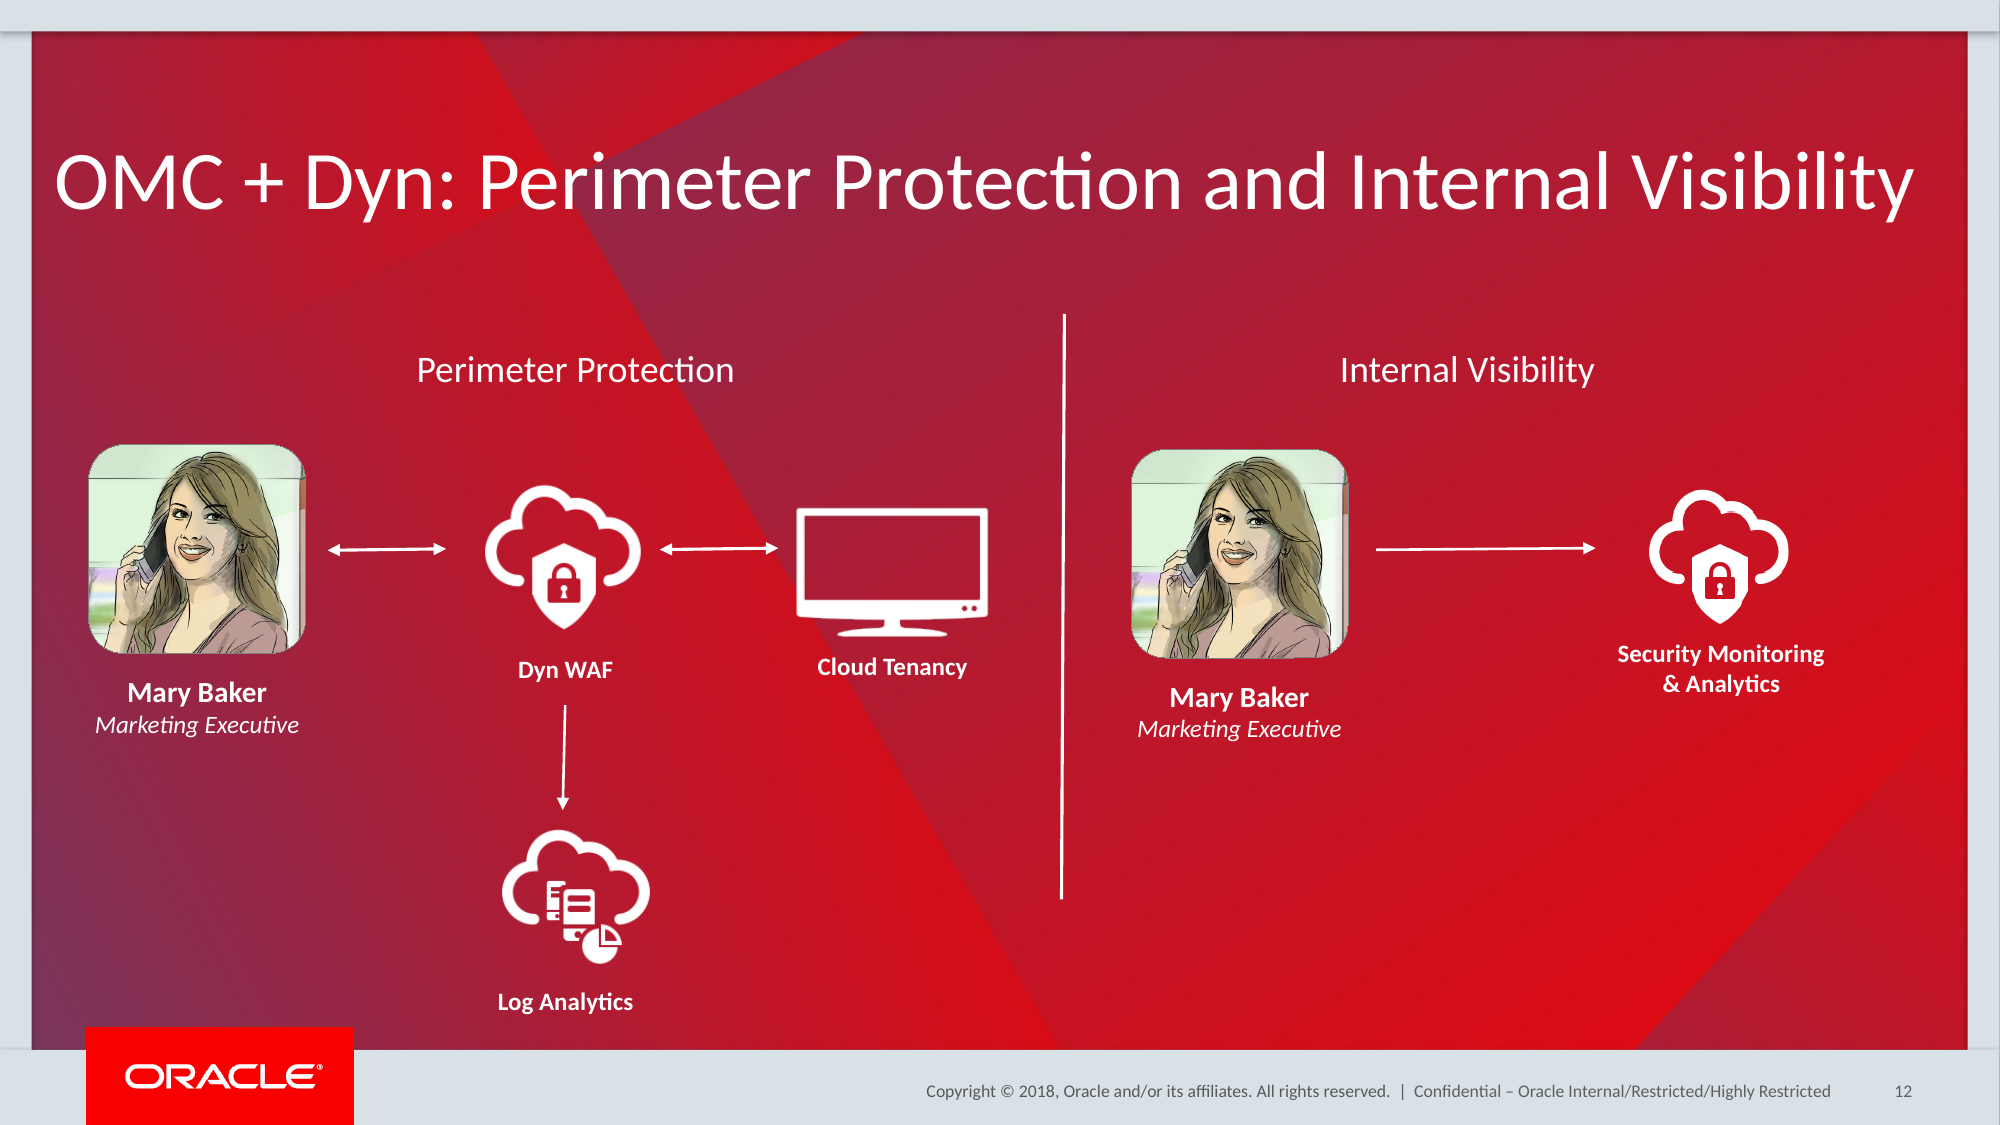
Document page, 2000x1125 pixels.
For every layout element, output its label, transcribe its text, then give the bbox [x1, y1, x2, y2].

picture [32, 32, 1967, 1125]
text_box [1595, 483, 1847, 700]
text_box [88, 444, 306, 726]
slide_number 12 [1857, 1075, 1913, 1106]
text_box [1061, 313, 1065, 900]
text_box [783, 499, 1002, 686]
text_box Perimeter Protection [416, 350, 779, 407]
title OMC + Dyn: Perimeter Protection and Internal Visibility [54, 120, 1946, 226]
footer Confidential – Oracle Internal/Restricted/Highly Restricted [1414, 1075, 1857, 1106]
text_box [388, 478, 743, 692]
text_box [432, 823, 699, 1038]
text_box Internal Visibility [1339, 349, 1643, 406]
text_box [1130, 449, 1349, 731]
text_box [562, 704, 566, 811]
